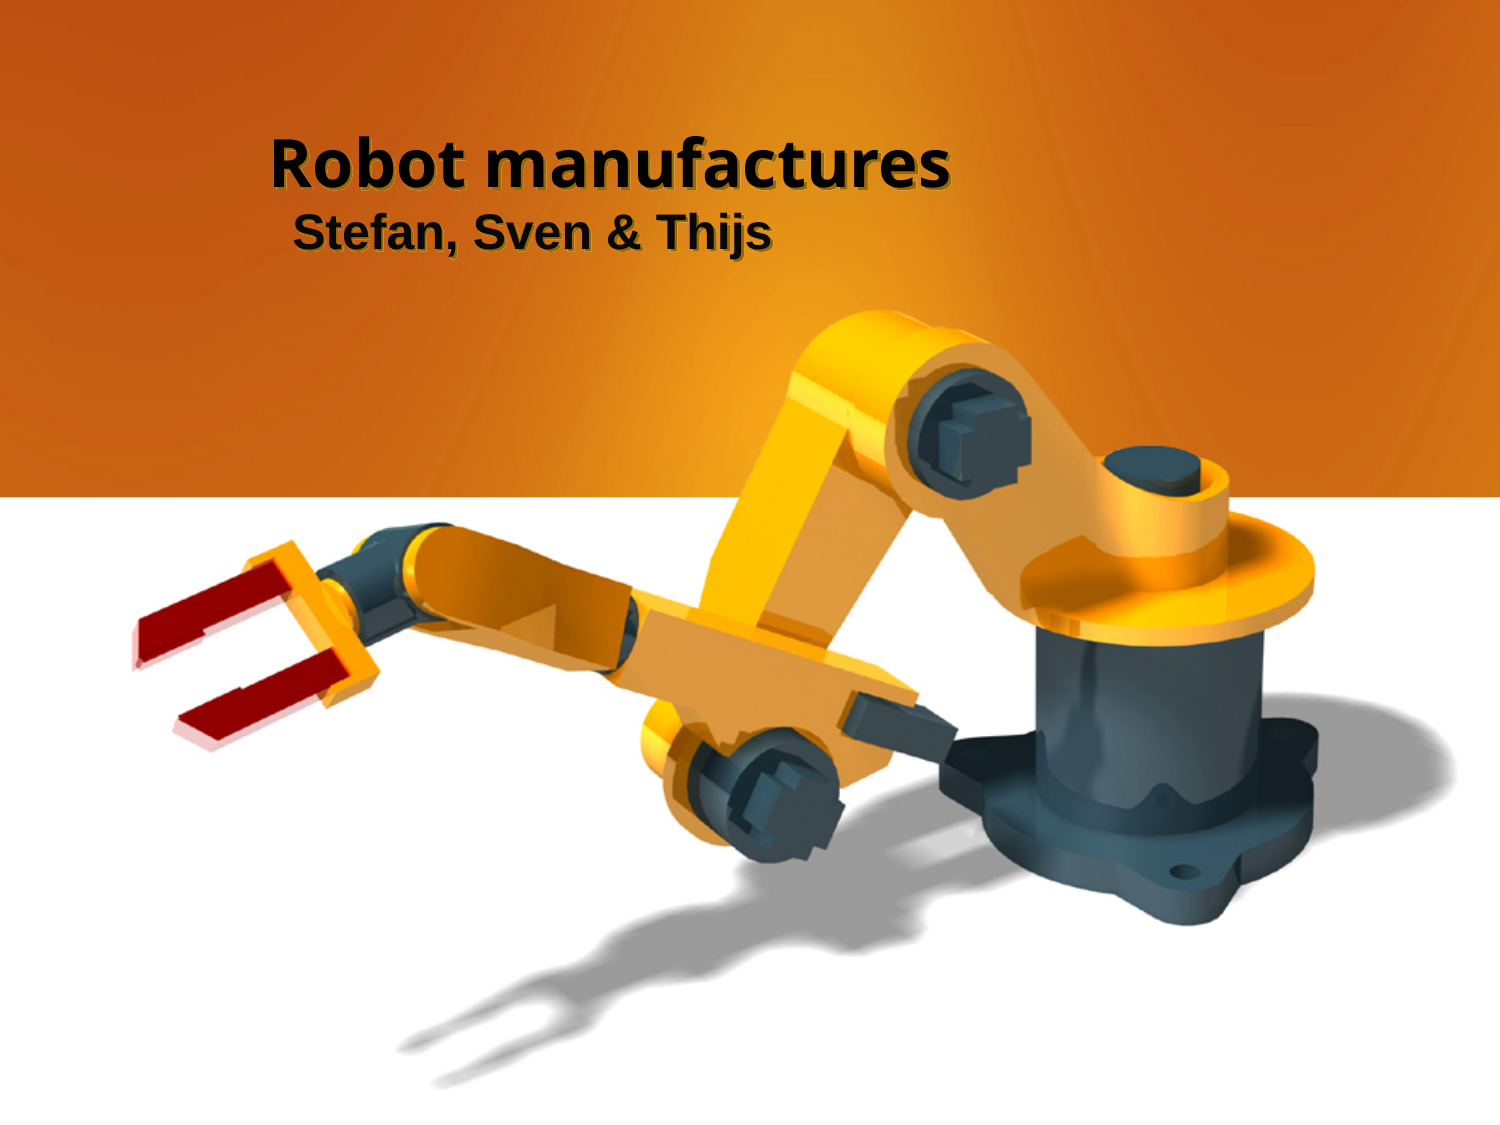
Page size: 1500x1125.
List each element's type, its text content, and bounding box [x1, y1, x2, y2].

title Robot manufactures [253, 101, 1100, 220]
subtitle Stefan, Sven & Thijs [277, 191, 798, 299]
picture [0, 0, 1500, 1125]
